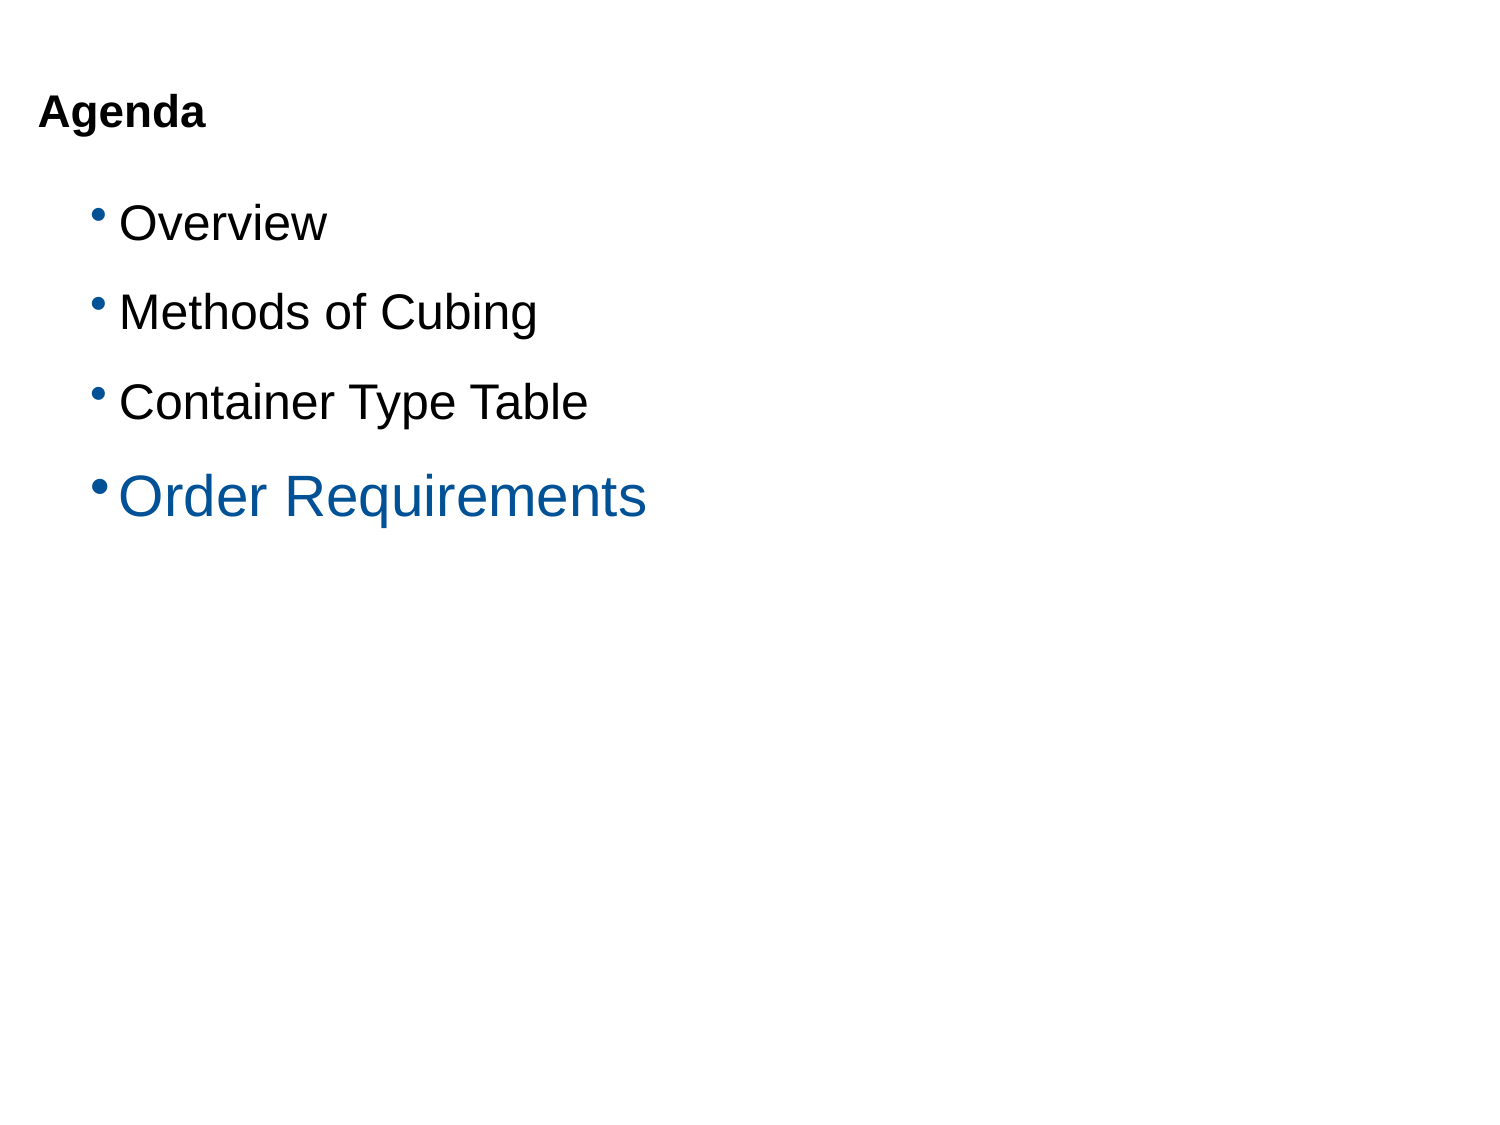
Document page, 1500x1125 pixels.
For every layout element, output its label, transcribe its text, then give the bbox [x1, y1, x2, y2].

title Agenda [22, 74, 1421, 124]
list Overview Methods of Cubing Container Type Table Order Requirements [74, 183, 1441, 926]
